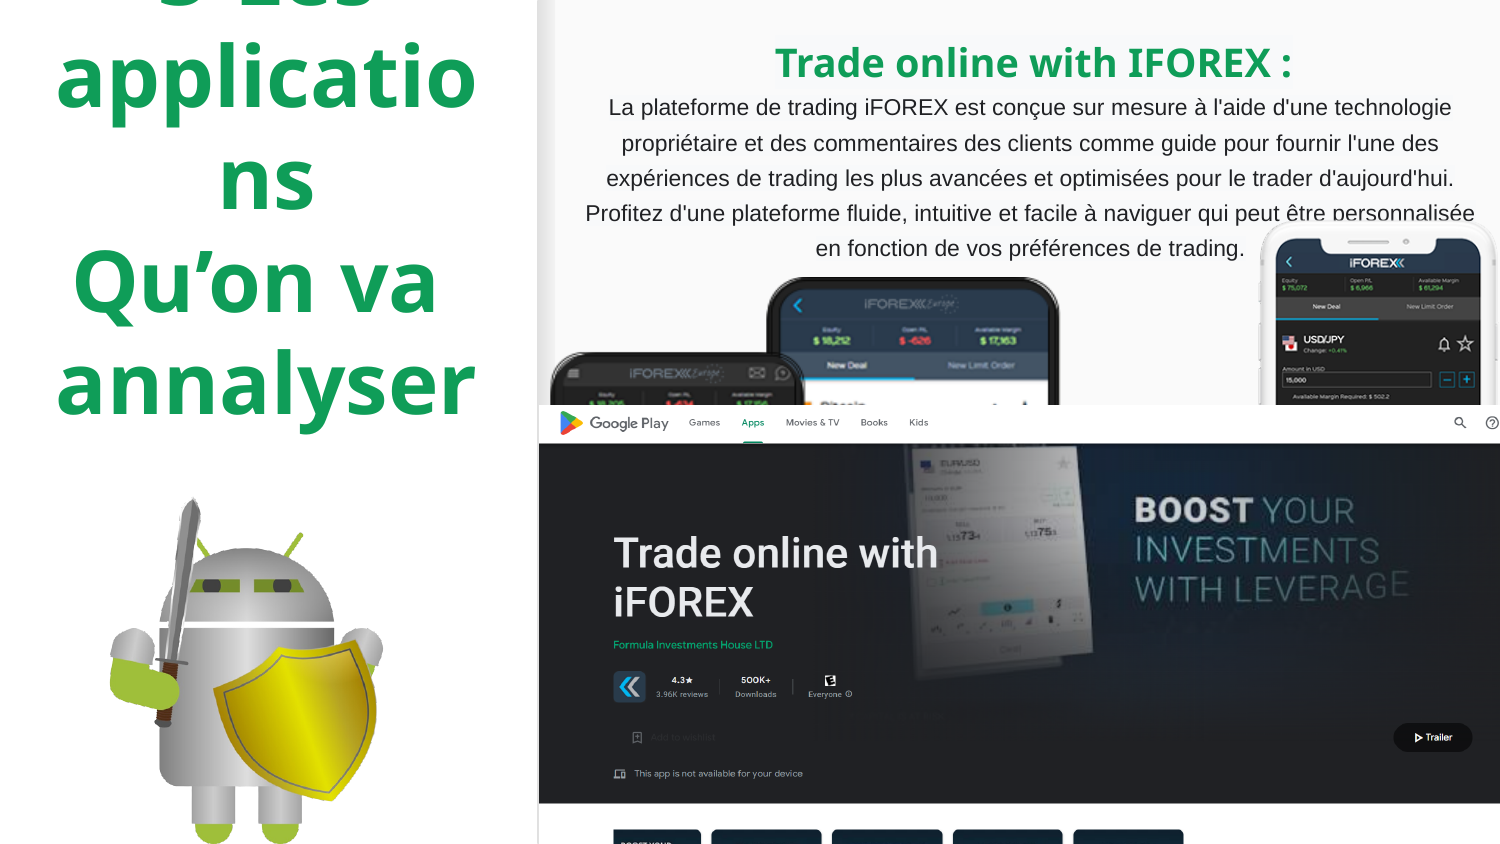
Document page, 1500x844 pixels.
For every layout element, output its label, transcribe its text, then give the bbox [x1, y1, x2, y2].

title 3-Les applications Qu’on va annalyser [12, 290, 522, 447]
text_box Trade online with IFOREX : La plateforme de trading iFOREX est conçue sur mesure à l'aide d'une technologie propriétaire et des commentaires des clients comme guide pour fournir l'une des expériences de trading les plus avancées et optimisées pour le trader d'aujourd'hui. Profitez d'une plateforme fluide, intuitive et facile à naviguer qui peut être personnalisée en fonction de vos préférences de trading. [564, 22, 1500, 404]
picture [538, 219, 1500, 844]
picture [72, 496, 420, 844]
